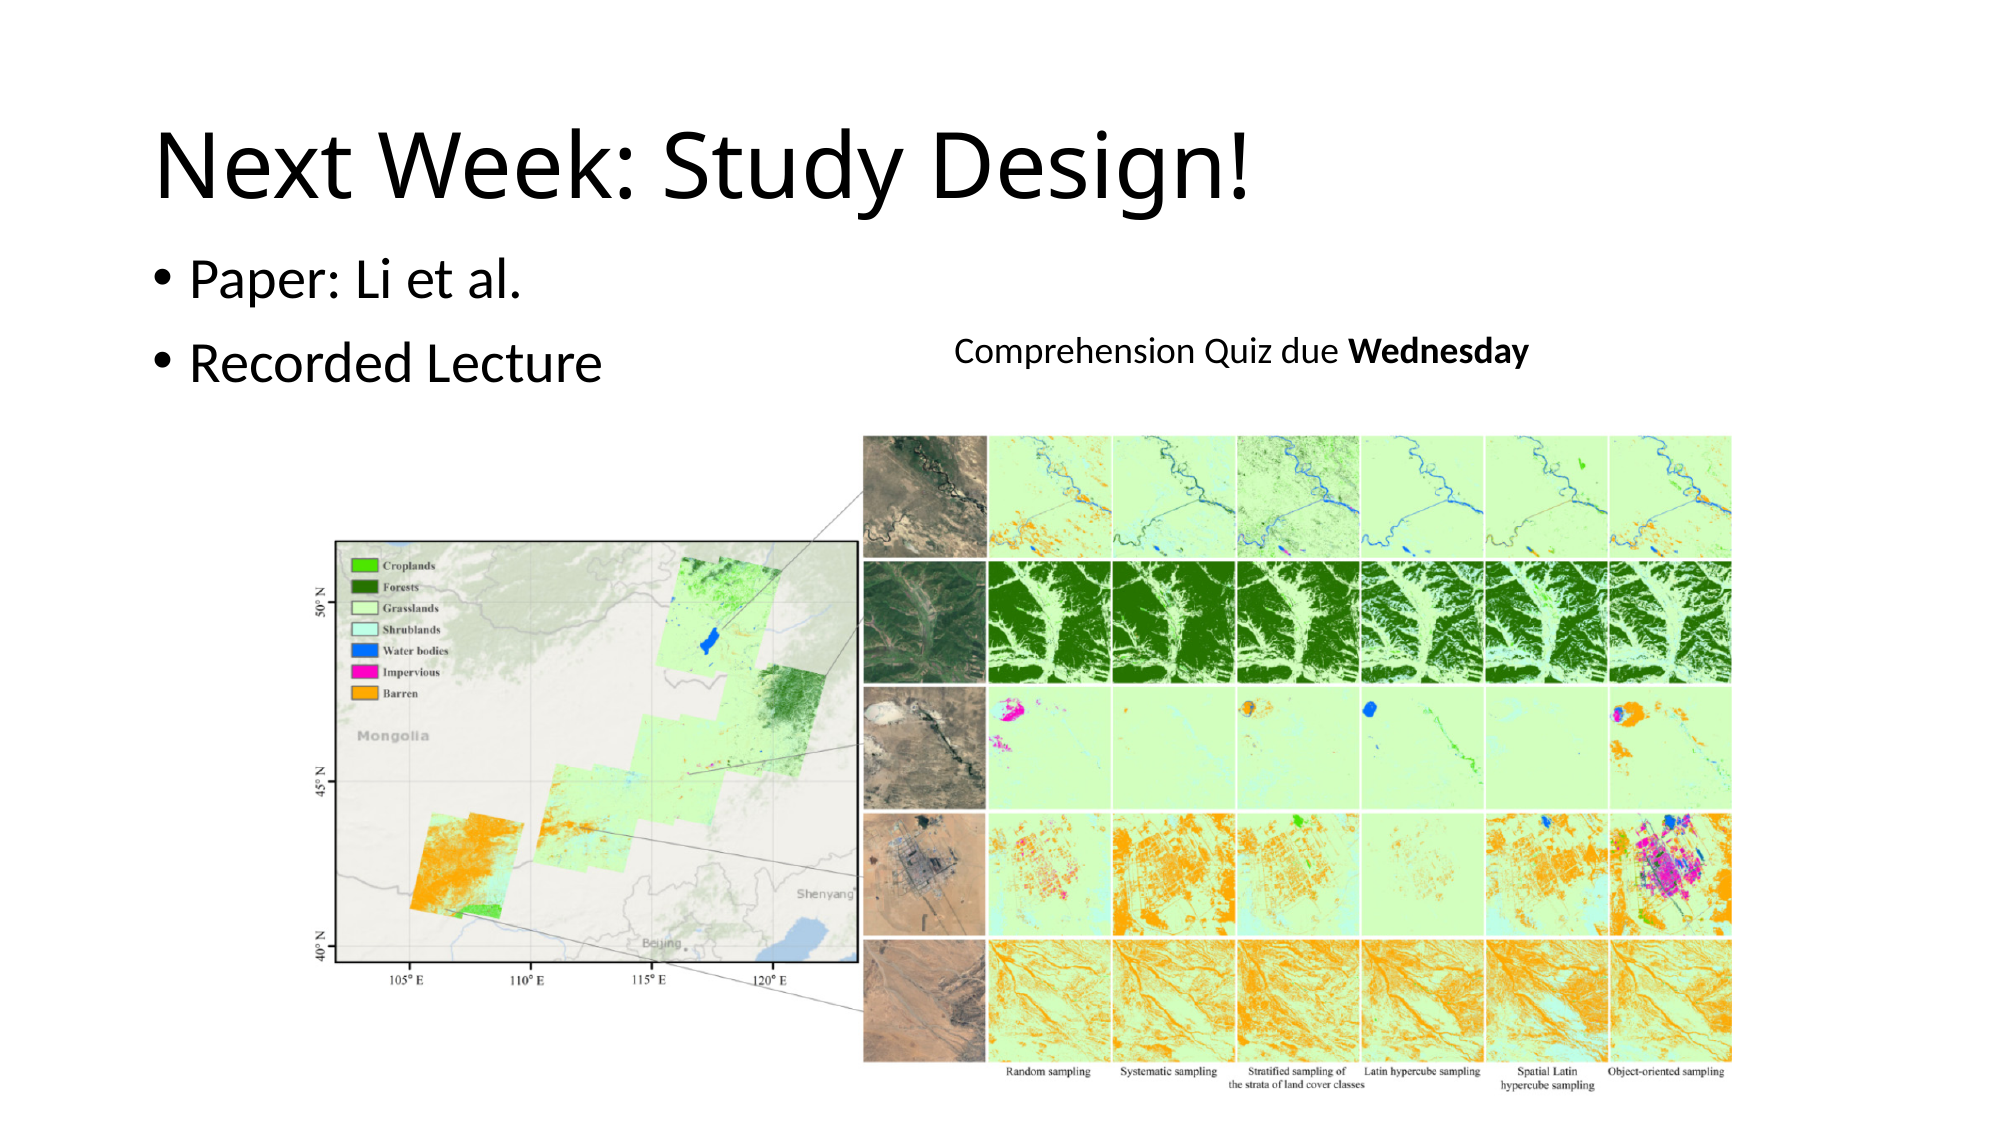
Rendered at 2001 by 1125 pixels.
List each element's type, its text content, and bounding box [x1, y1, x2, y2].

text_box Comprehension Quiz due Wednesday [939, 318, 1545, 379]
picture [241, 408, 1759, 1111]
list Paper: Li et al. Recorded Lecture [137, 240, 1863, 955]
title Next Week: Study Design! [137, 59, 1863, 240]
